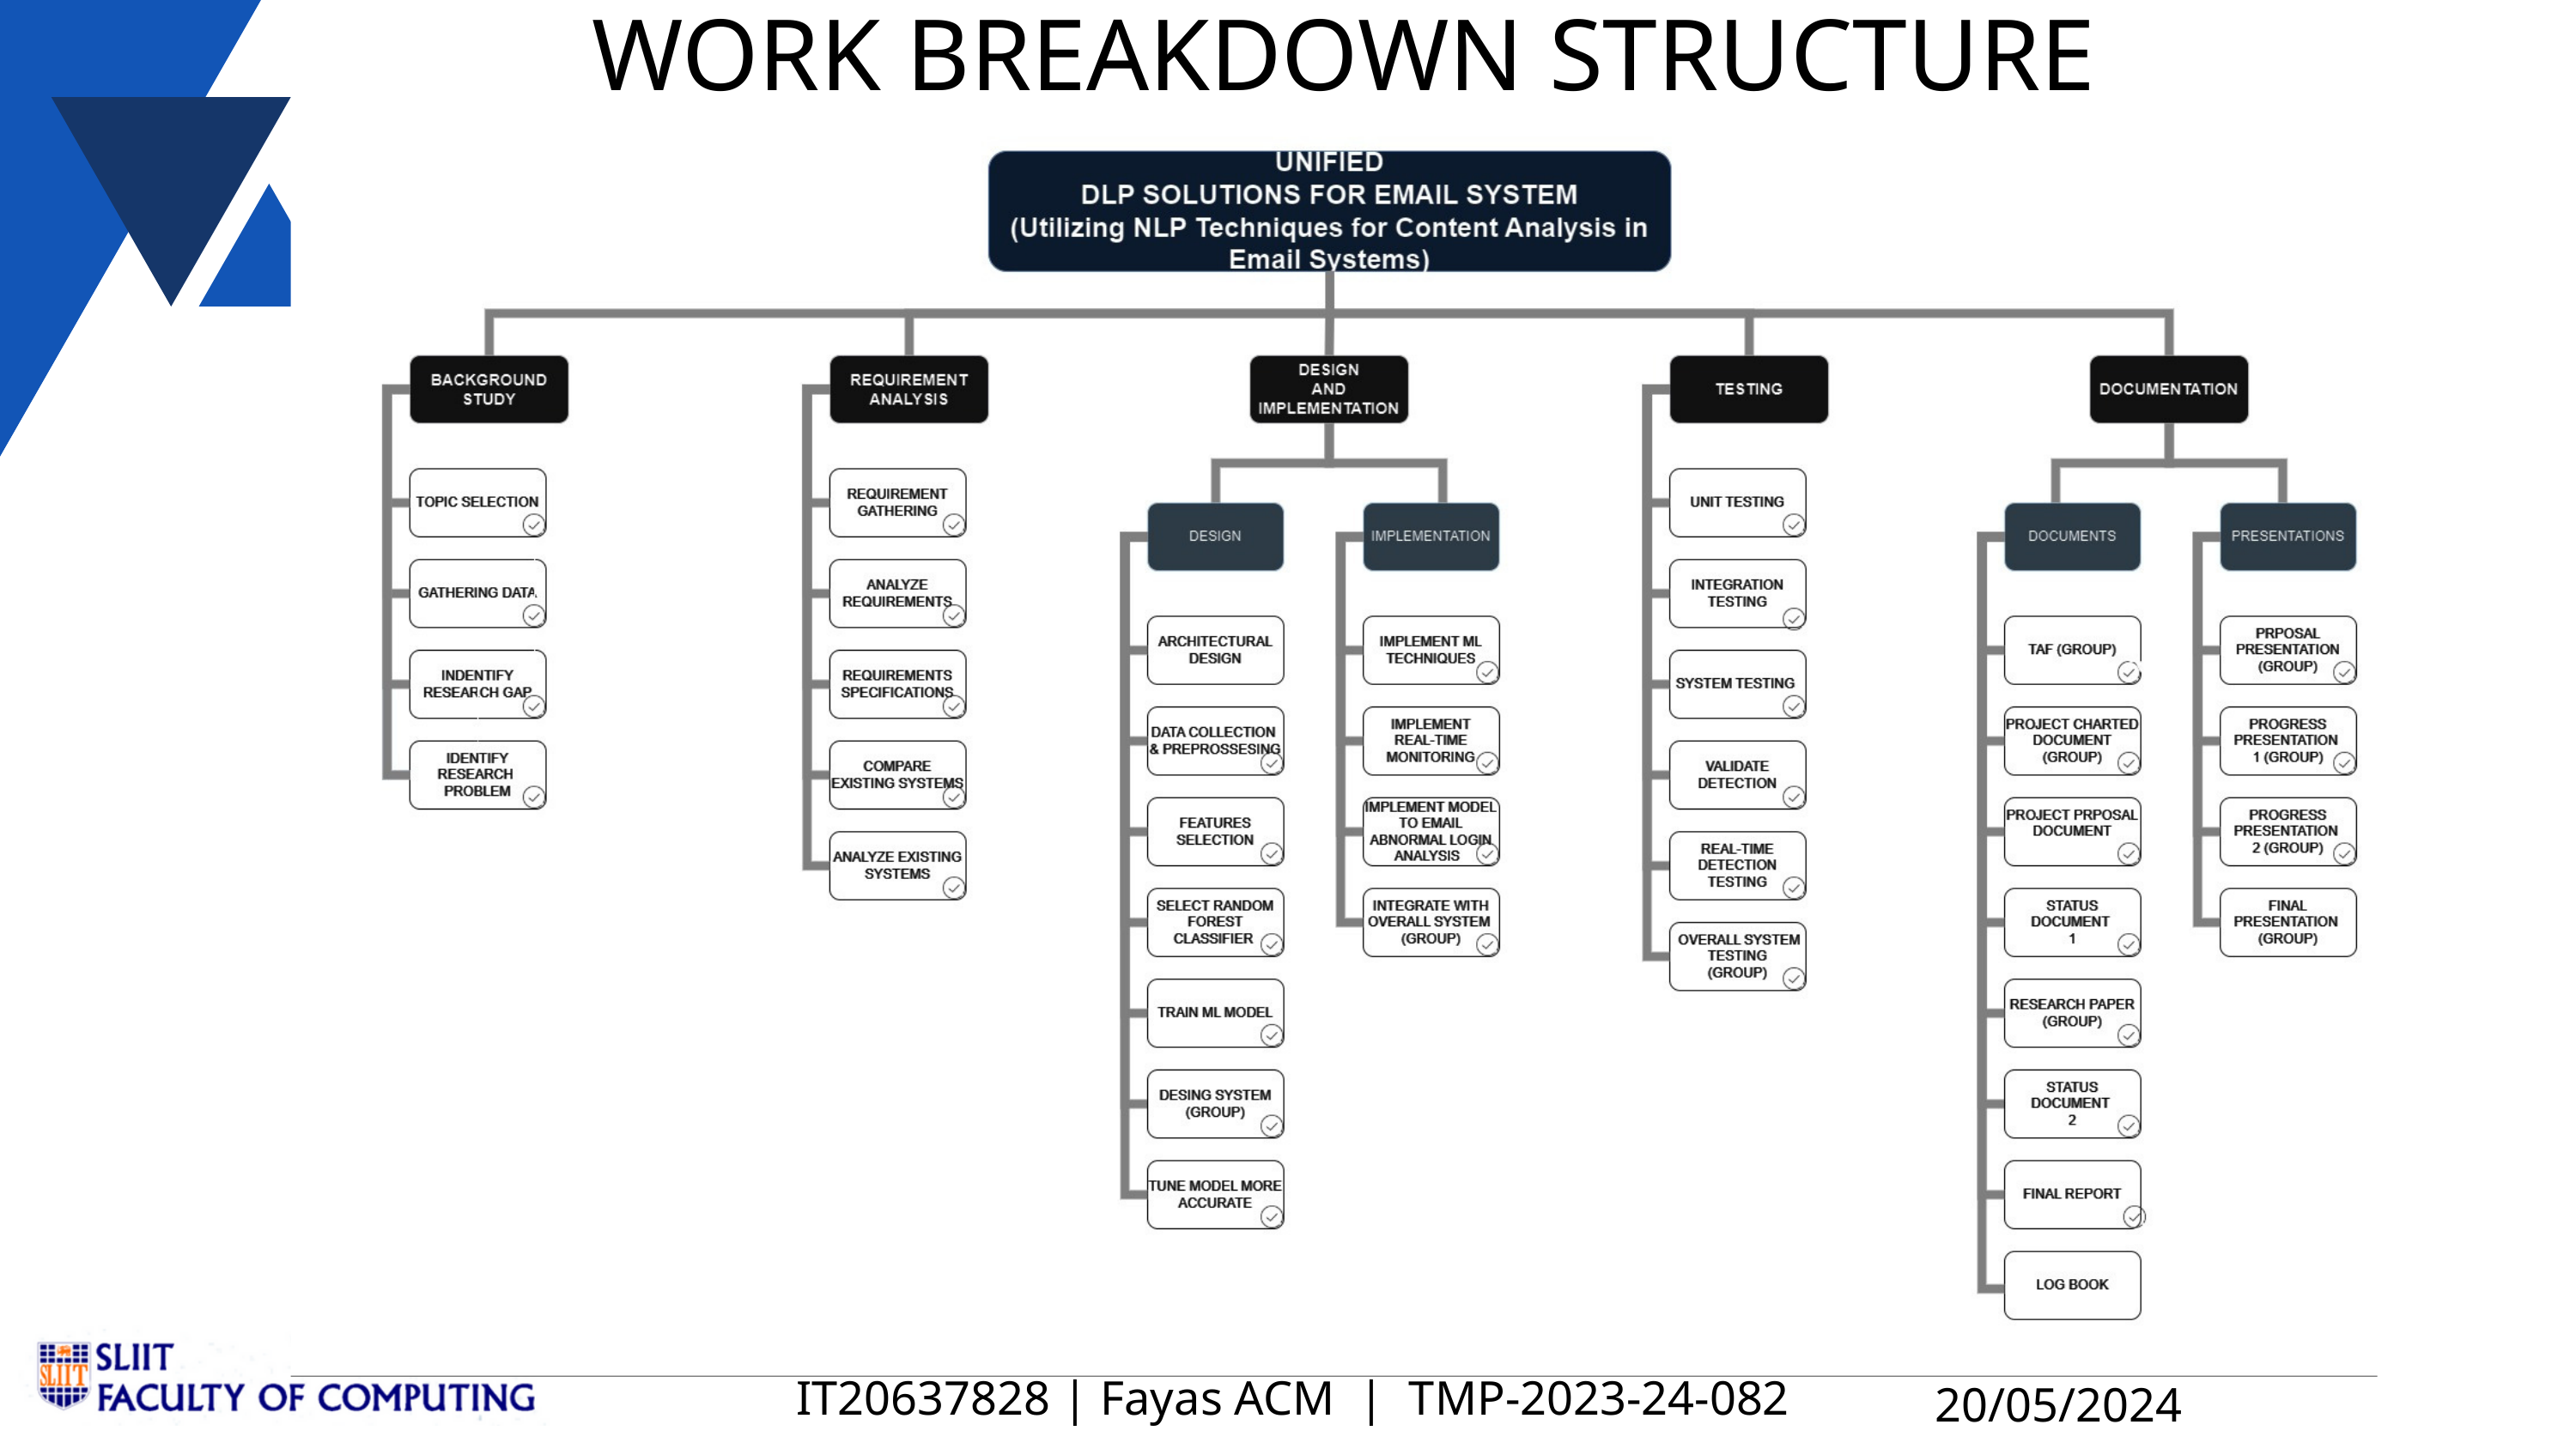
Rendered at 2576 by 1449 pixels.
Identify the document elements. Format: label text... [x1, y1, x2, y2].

text_box 20/05/2024 [1912, 1366, 2206, 1432]
text_box WORK BREAKDOWN STRUCTURE [592, 0, 2576, 227]
text_box IT20637828 | Fayas ACM | TMP-2023-24-082 [687, 1359, 1899, 1425]
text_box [0, 0, 393, 521]
text_box [290, 117, 2378, 1377]
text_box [198, 183, 340, 307]
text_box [51, 96, 291, 307]
text_box [18, 1319, 557, 1426]
